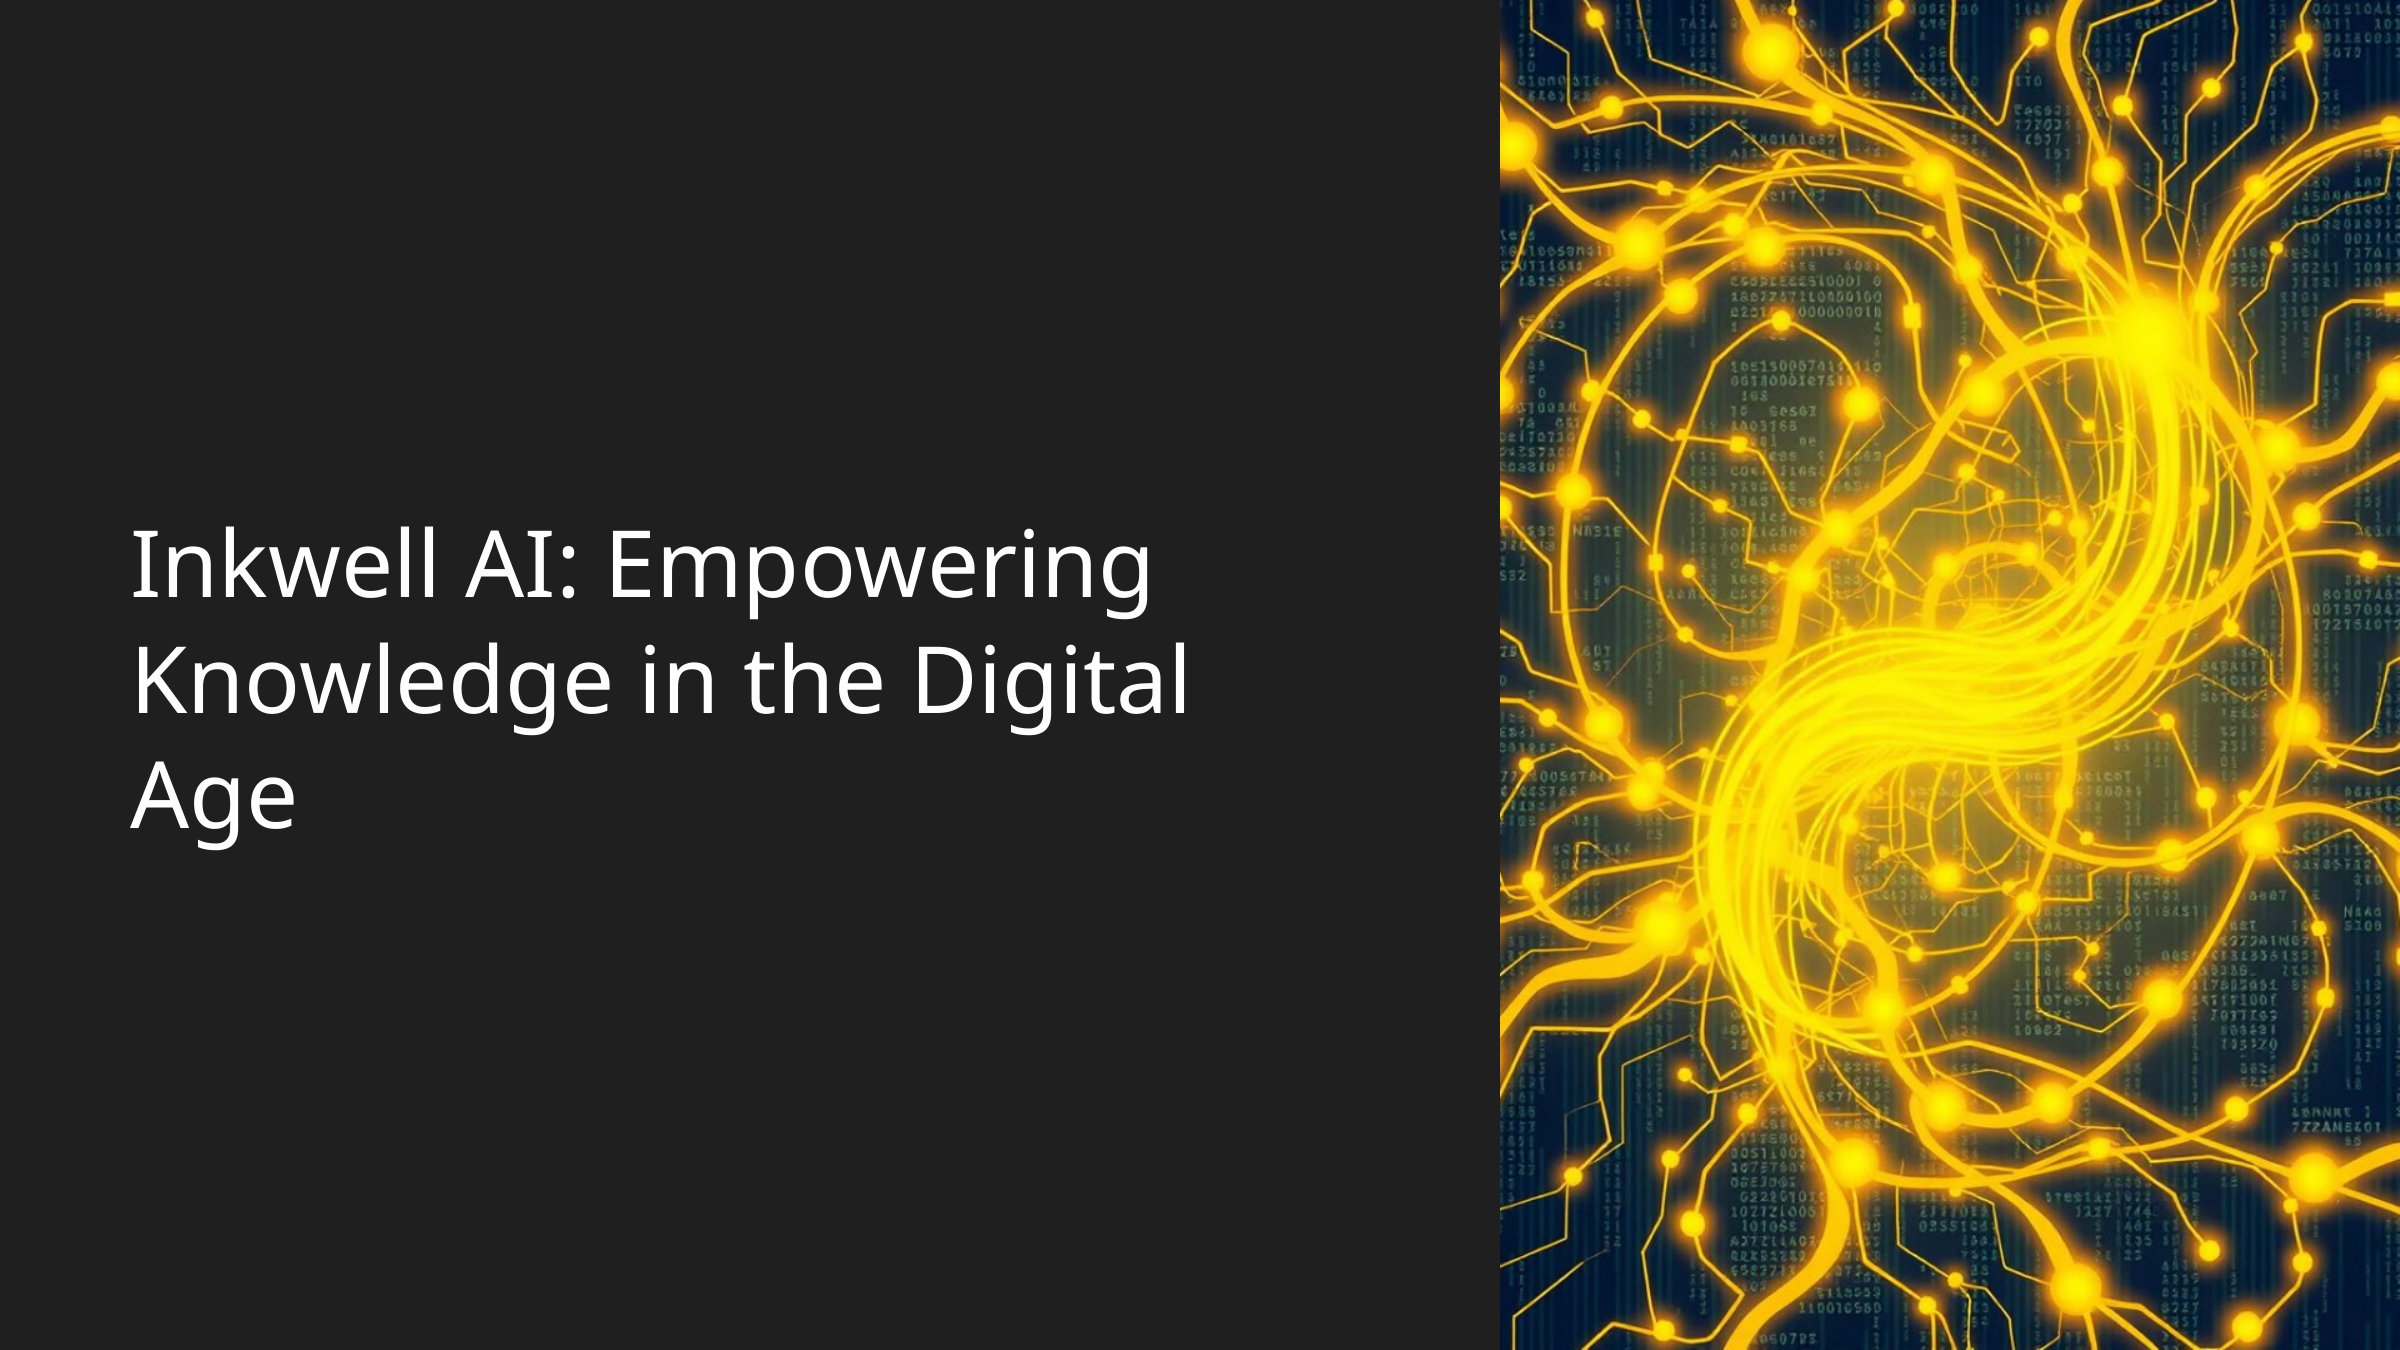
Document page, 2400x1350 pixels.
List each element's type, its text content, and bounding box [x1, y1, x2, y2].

text_box Inkwell AI: Empowering Knowledge in the Digital Age [130, 500, 1370, 850]
picture [1499, 0, 2400, 1350]
